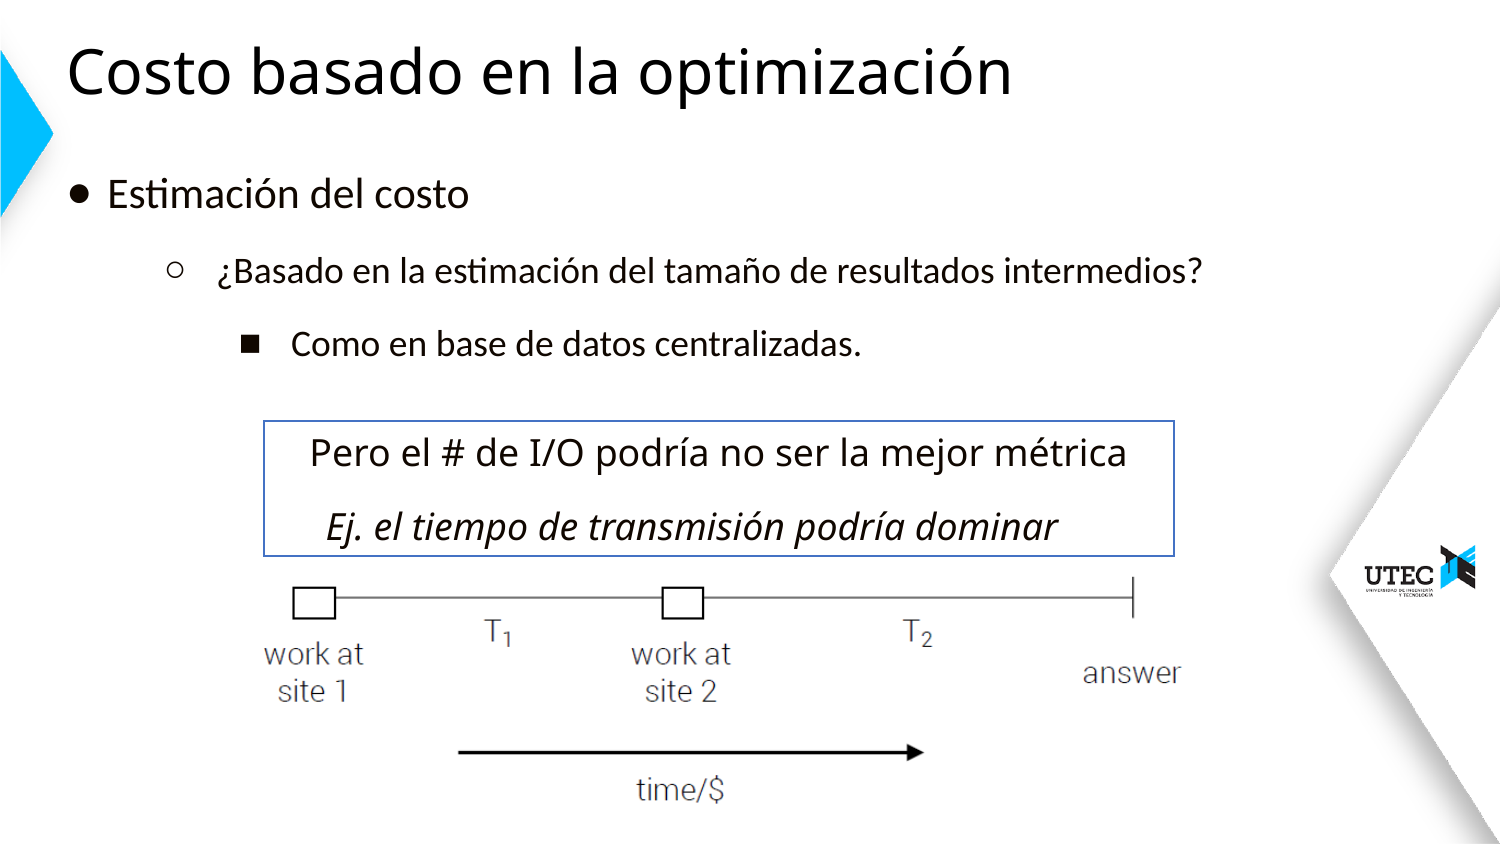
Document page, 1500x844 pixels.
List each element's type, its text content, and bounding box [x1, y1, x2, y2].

title Costo basado en la optimización [51, 25, 1449, 130]
text_box Pero el # de I/O podría no ser la mejor métrica [263, 420, 1175, 557]
text_box Ej. el tiempo de transmisión podría dominar [310, 495, 1074, 555]
picture [0, 0, 1500, 844]
list Estimación del costo ¿Basado en la estimación del tamaño de resultados intermedios? Como en base de datos centralizadas. [51, 139, 1397, 485]
